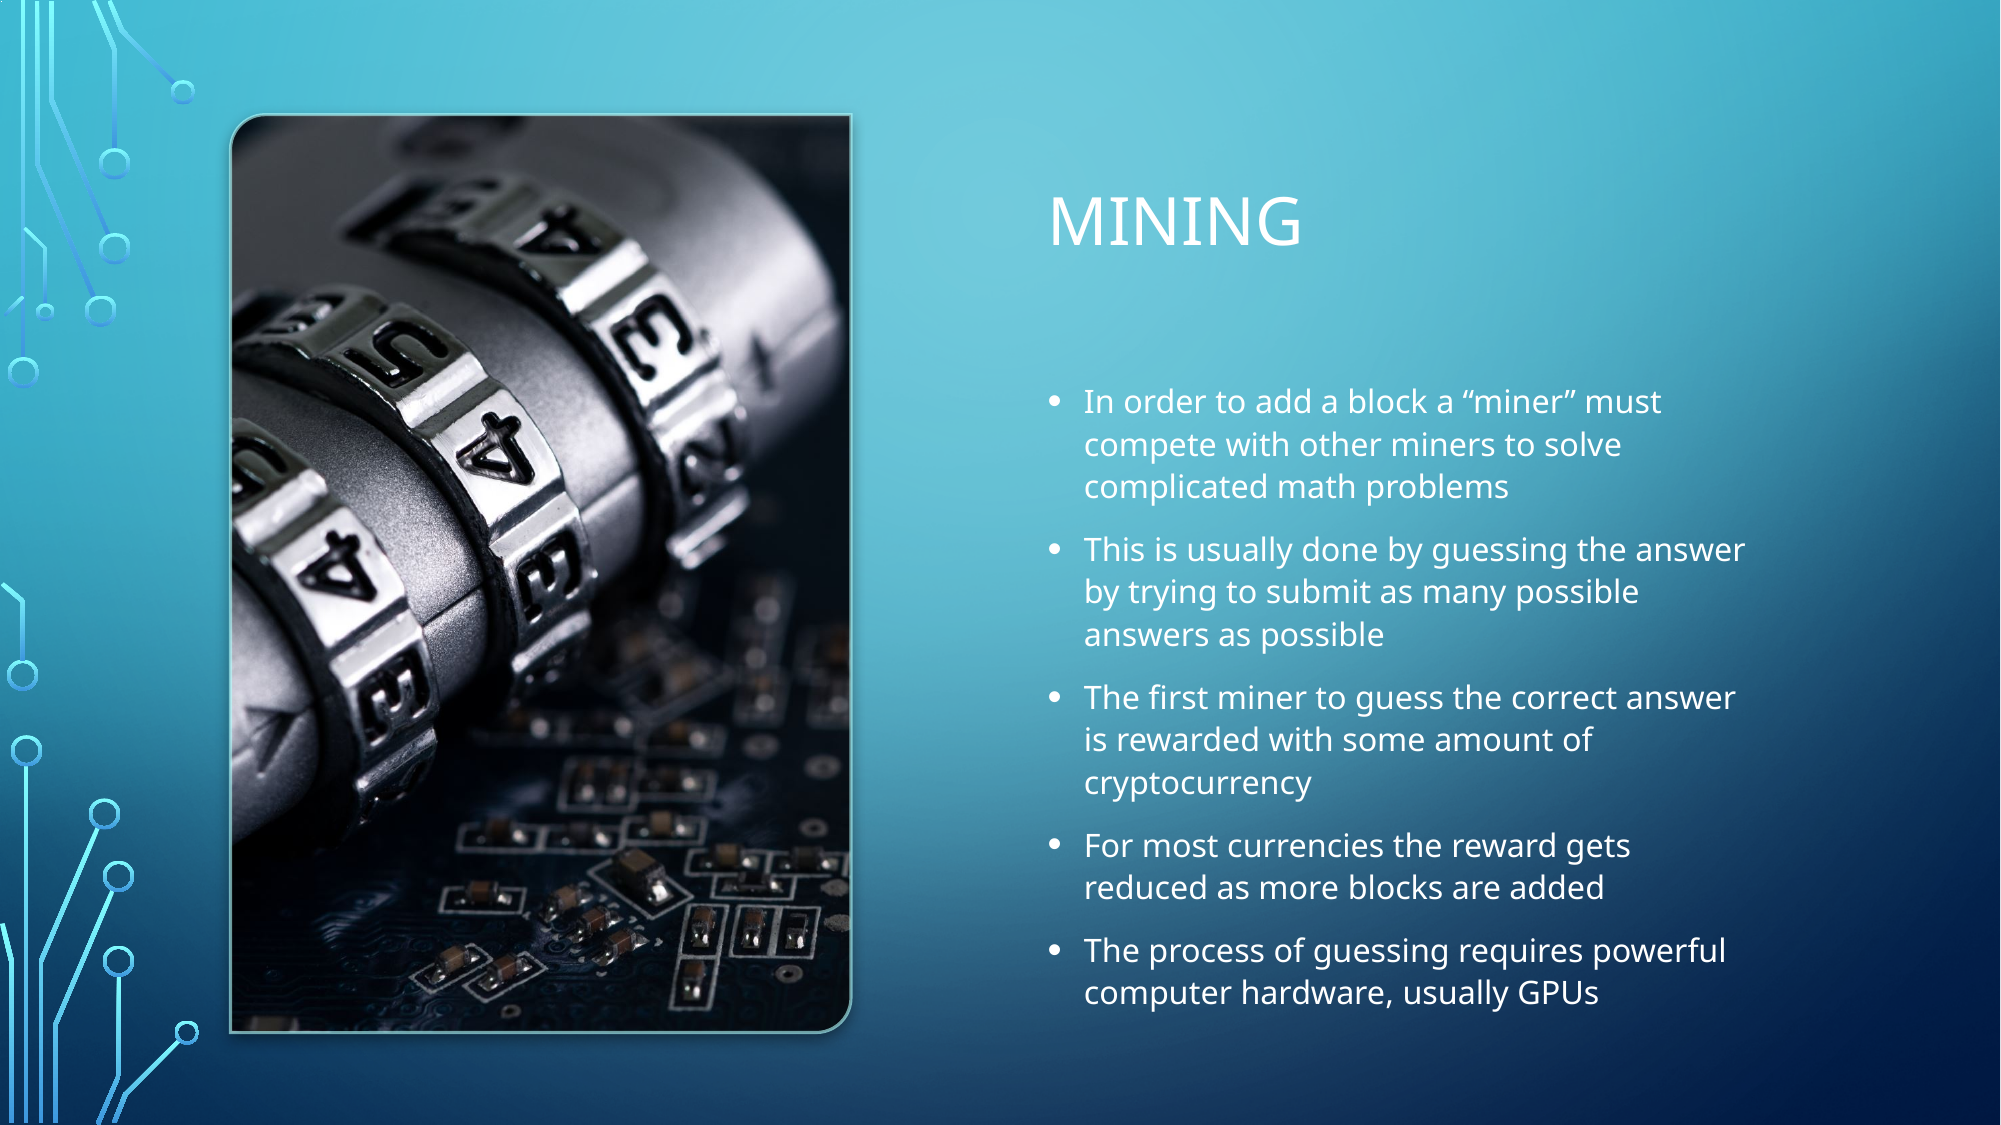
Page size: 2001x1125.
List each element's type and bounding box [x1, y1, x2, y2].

text_box [0, 0, 201, 1125]
picture [201, 0, 2000, 1125]
